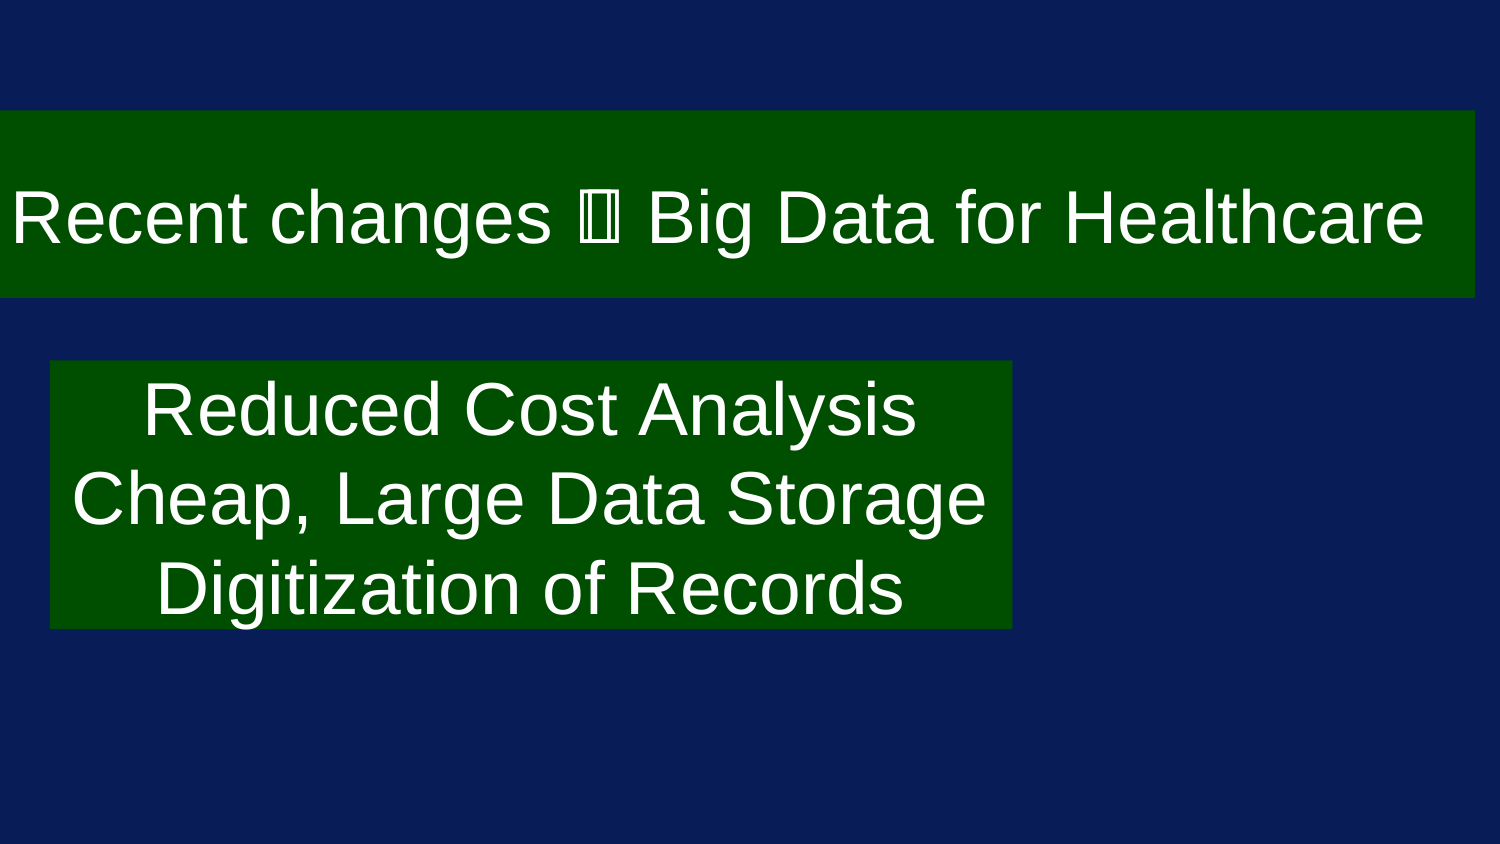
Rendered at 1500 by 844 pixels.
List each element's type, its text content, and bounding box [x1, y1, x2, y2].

text_box Reduced Cost Analysis Cheap, Large Data Storage Digitization of Records [49, 360, 1013, 630]
text_box Recent changes  Big Data for Healthcare [8, 168, 1449, 259]
text_box [0, 110, 1476, 298]
